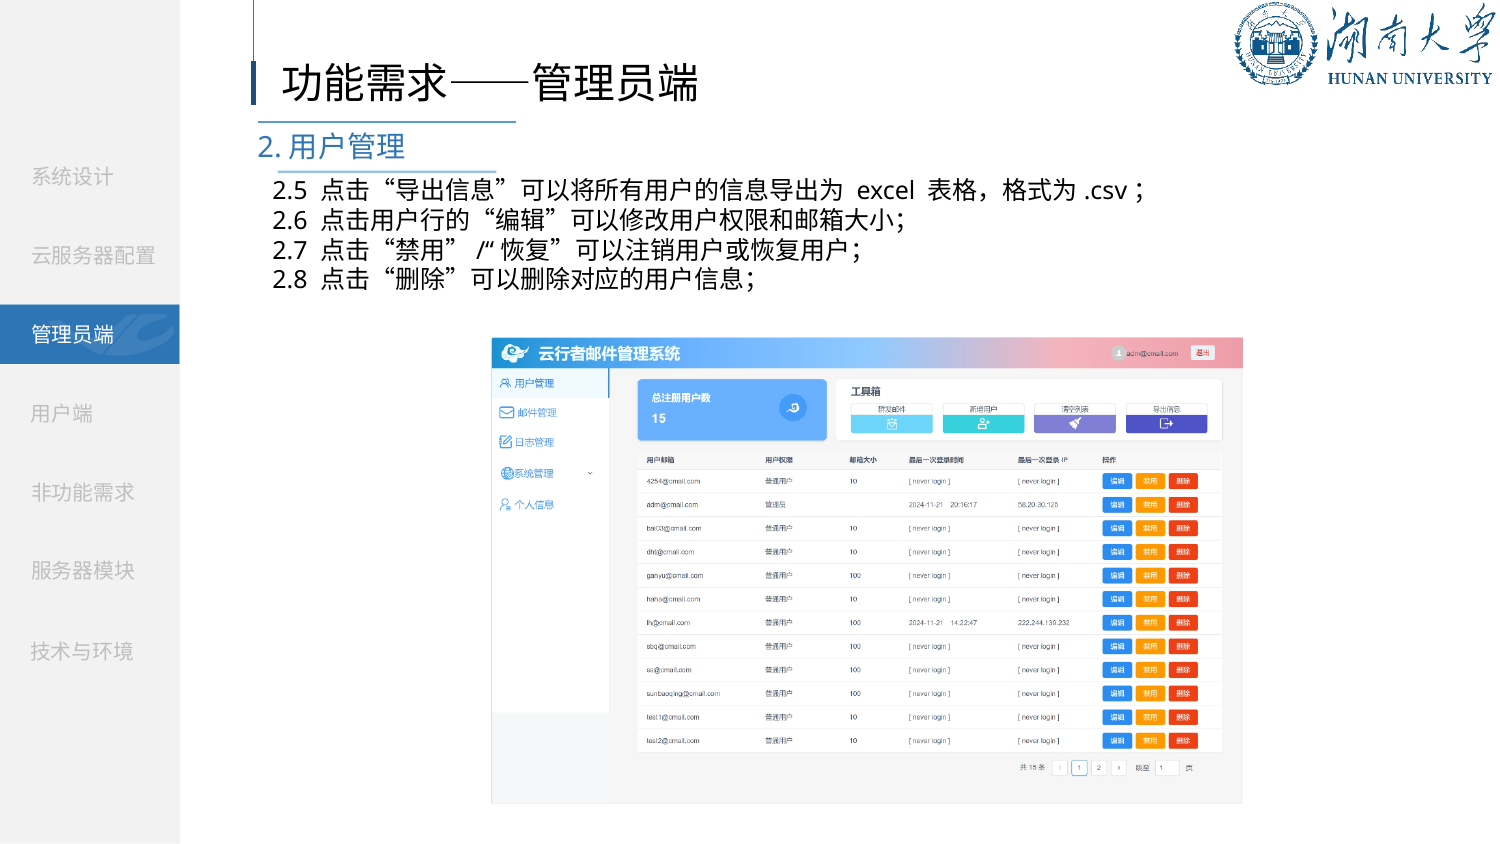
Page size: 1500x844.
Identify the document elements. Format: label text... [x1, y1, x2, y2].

text_box 非功能需求 [16, 471, 150, 512]
text_box 系统设计 [16, 156, 129, 196]
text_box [242, 121, 544, 172]
text_box 2.5 点击“导出信息”可以将所有用户的信息导出为 excel 表格，格式为.csv； 2.6 点击用户行的“编辑”可以修改用户权限和邮箱大小； 2.7 点击“禁用”/“恢复”可以注销用户或恢复用户； 2.8 点击“删除”可以删除对应的用户信息； [257, 166, 1476, 302]
picture [1231, 0, 1500, 88]
text_box [0, 0, 181, 844]
text_box 云服务器配置 [16, 234, 171, 275]
text_box 服务器模块 [16, 550, 150, 591]
picture [0, 304, 180, 364]
text_box 功能需求——管理员端 [266, 49, 821, 115]
text_box 技术与环境 [15, 631, 151, 671]
text_box 用户端 [16, 392, 109, 433]
picture [491, 337, 1243, 804]
